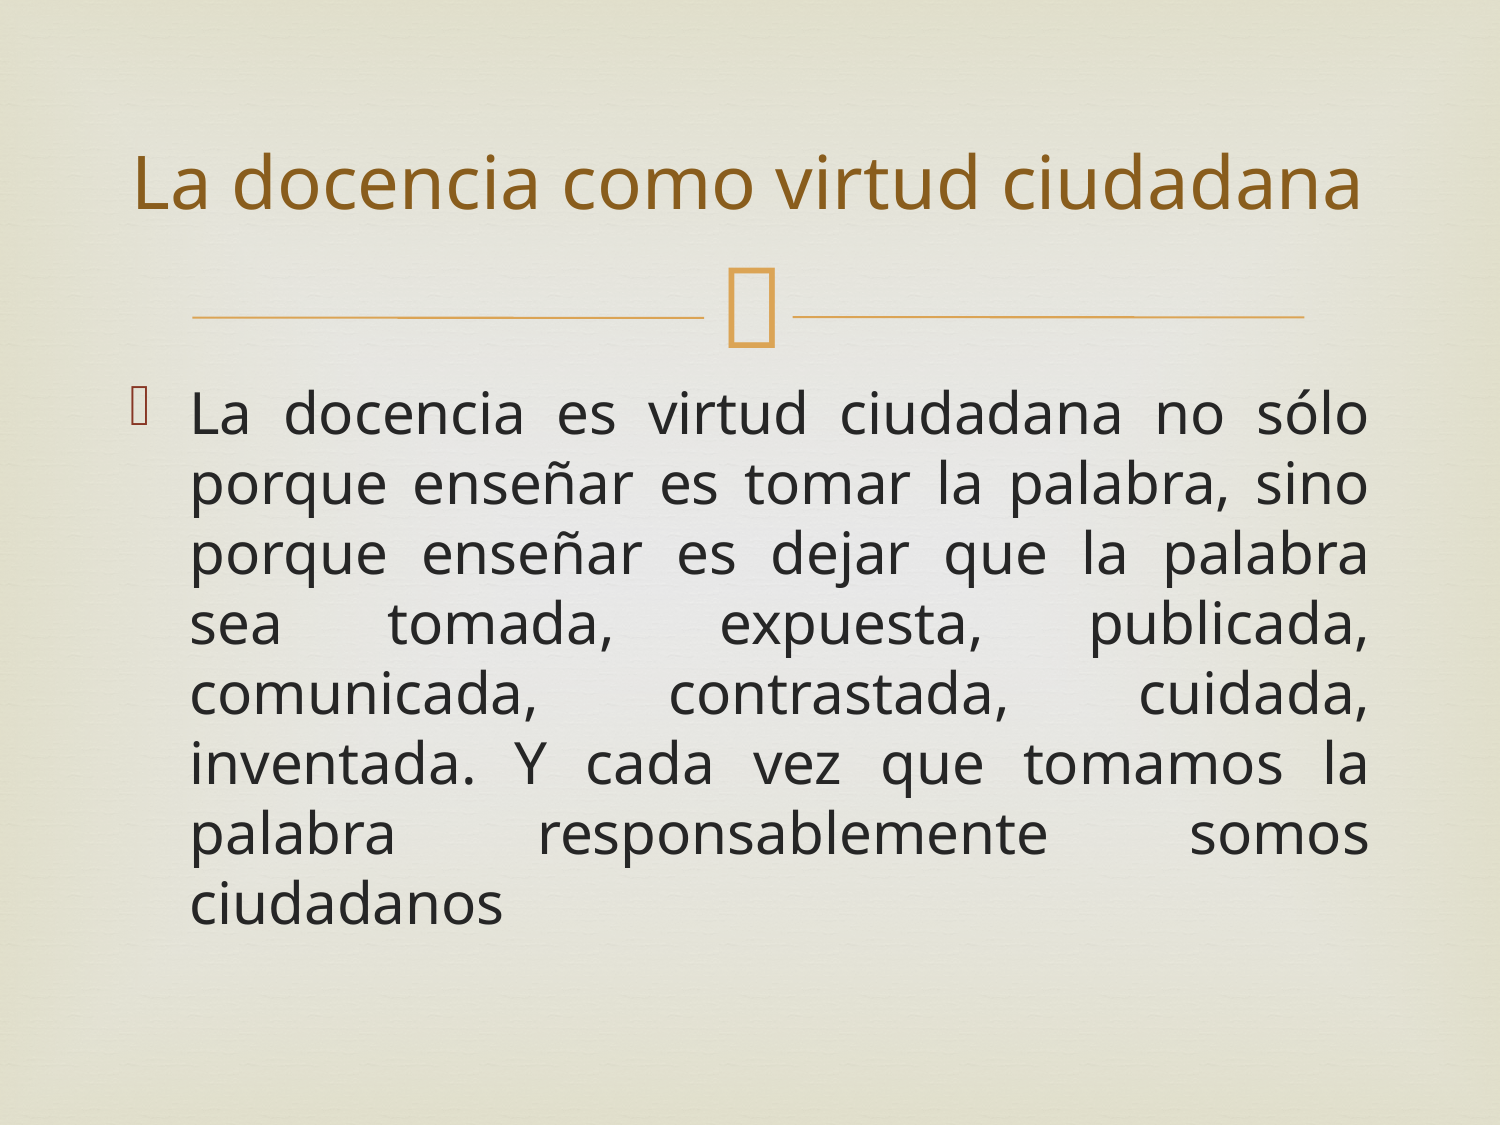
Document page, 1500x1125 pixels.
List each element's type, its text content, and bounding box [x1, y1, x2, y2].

title La docencia como virtud ciudadana [112, 93, 1386, 267]
list La docencia es virtud ciudadana no sólo porque enseñar es tomar la palabra, sino porque enseñar es dejar que la palabra sea tomada, expuesta, publicada, comunicada, contrastada, cuidada, inventada. Y cada vez que tomamos la palabra responsablemente somos ciudadanos [114, 368, 1386, 1005]
